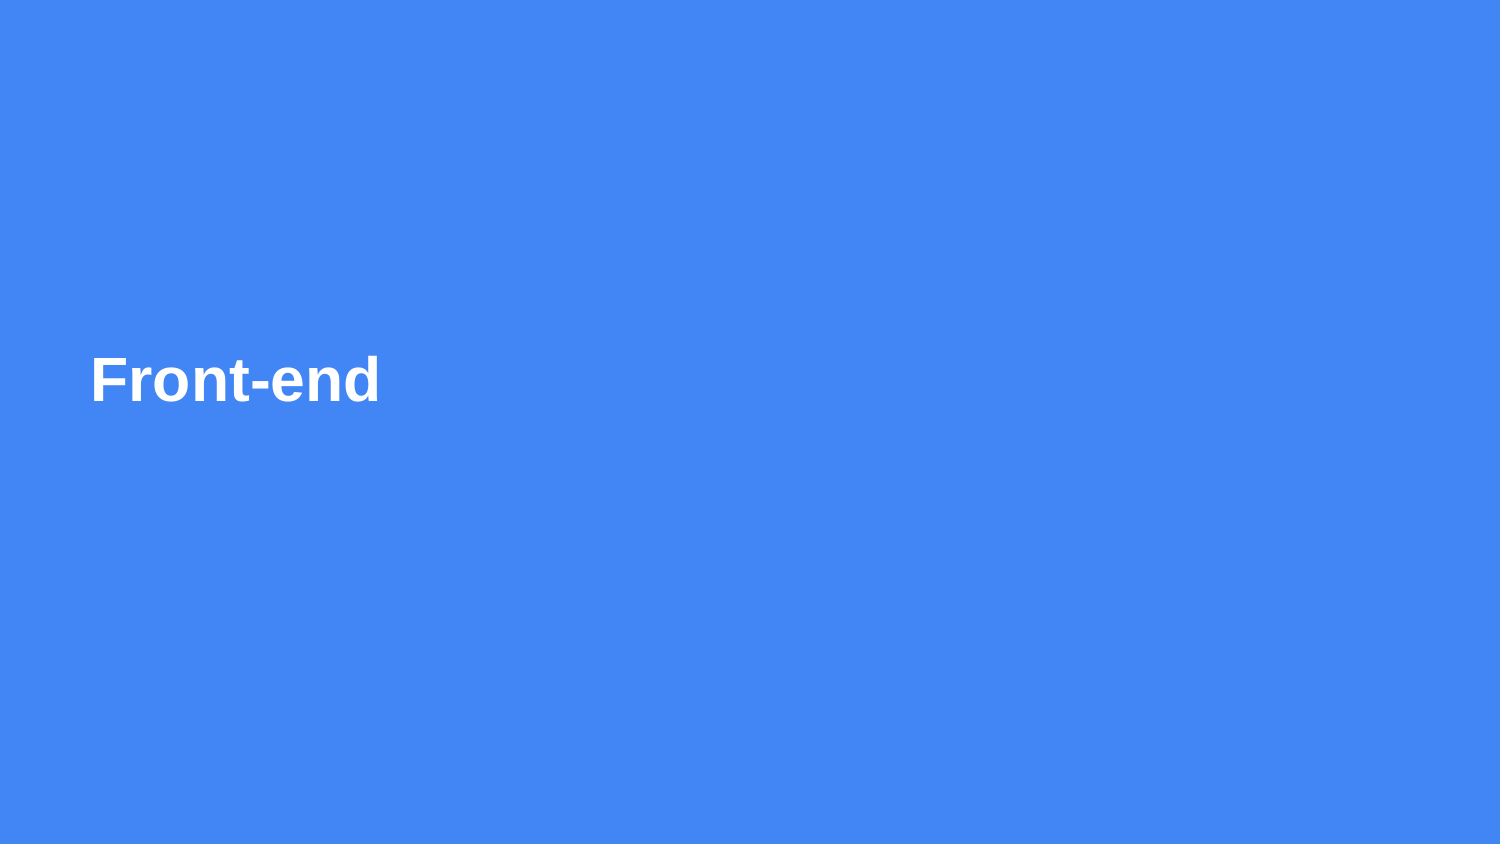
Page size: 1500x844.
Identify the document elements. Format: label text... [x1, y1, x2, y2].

title Front-end [75, 293, 1425, 460]
